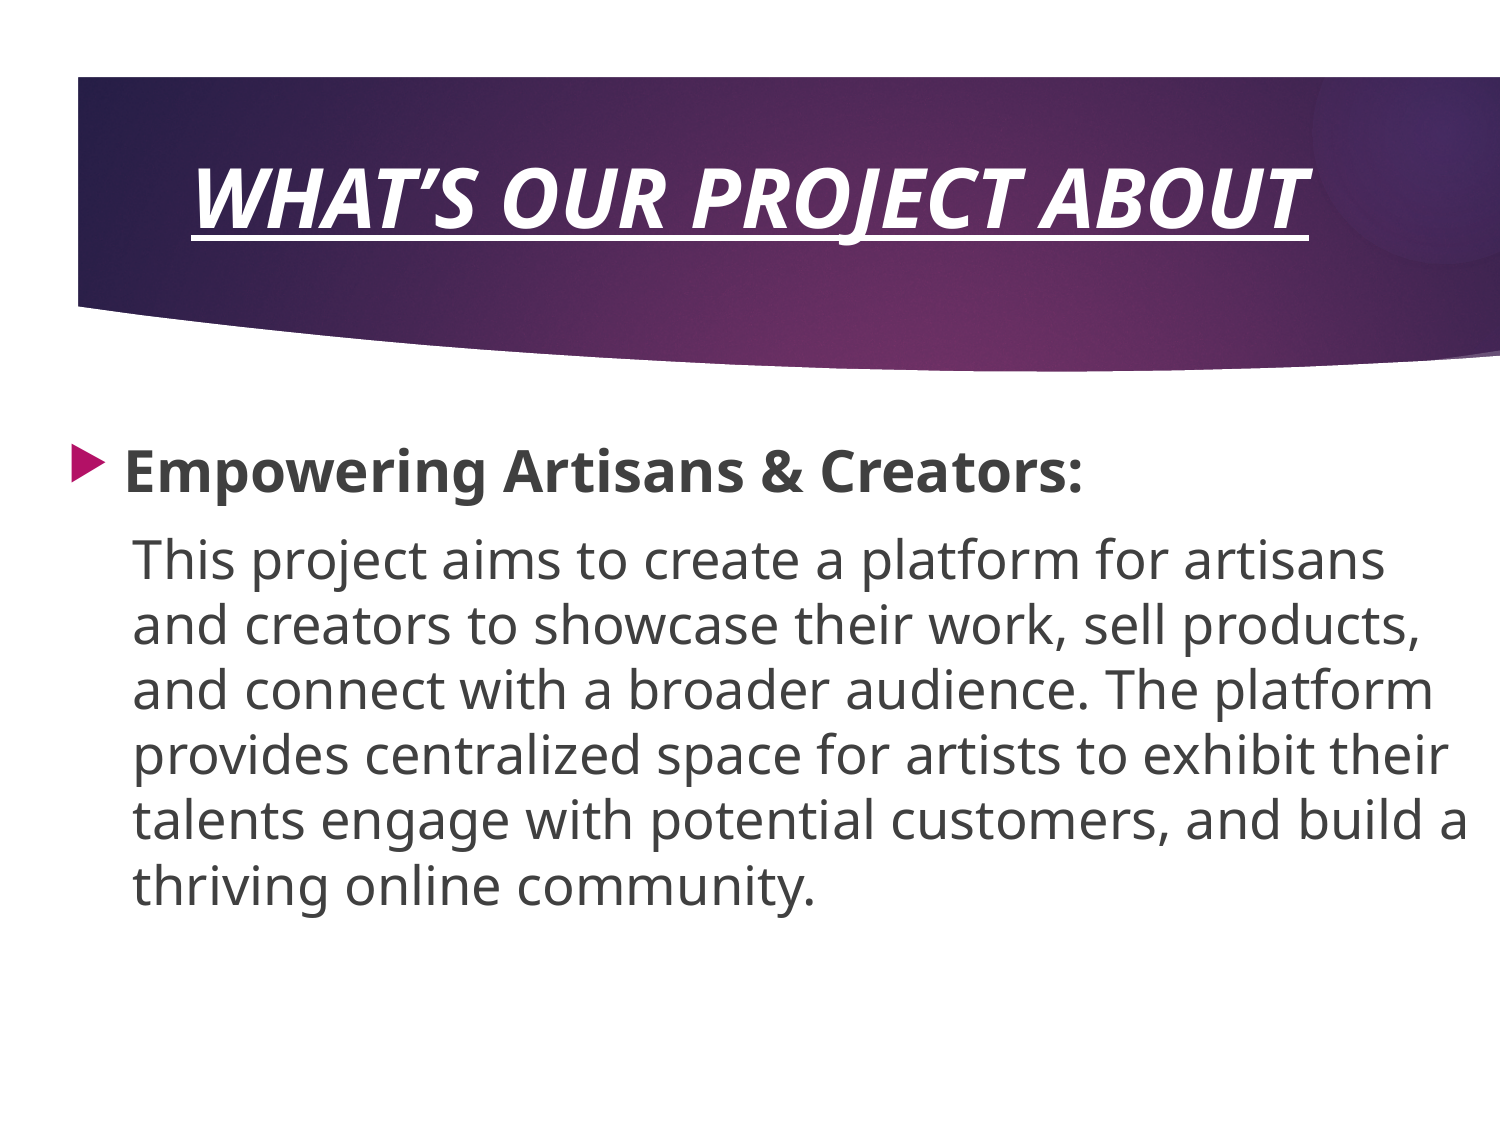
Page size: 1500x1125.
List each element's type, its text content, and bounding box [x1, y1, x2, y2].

title WHAT’S OUR PROJECT ABOUT [31, 137, 1469, 254]
list Empowering Artisans & Creators: This project aims to create a platform for artisans and creators to showcase their work, sell products, and connect with a broader audience. The platform provides centralized space for artists to exhibit their talents engage with potential customers, and build a thriving online community. [52, 427, 1500, 988]
